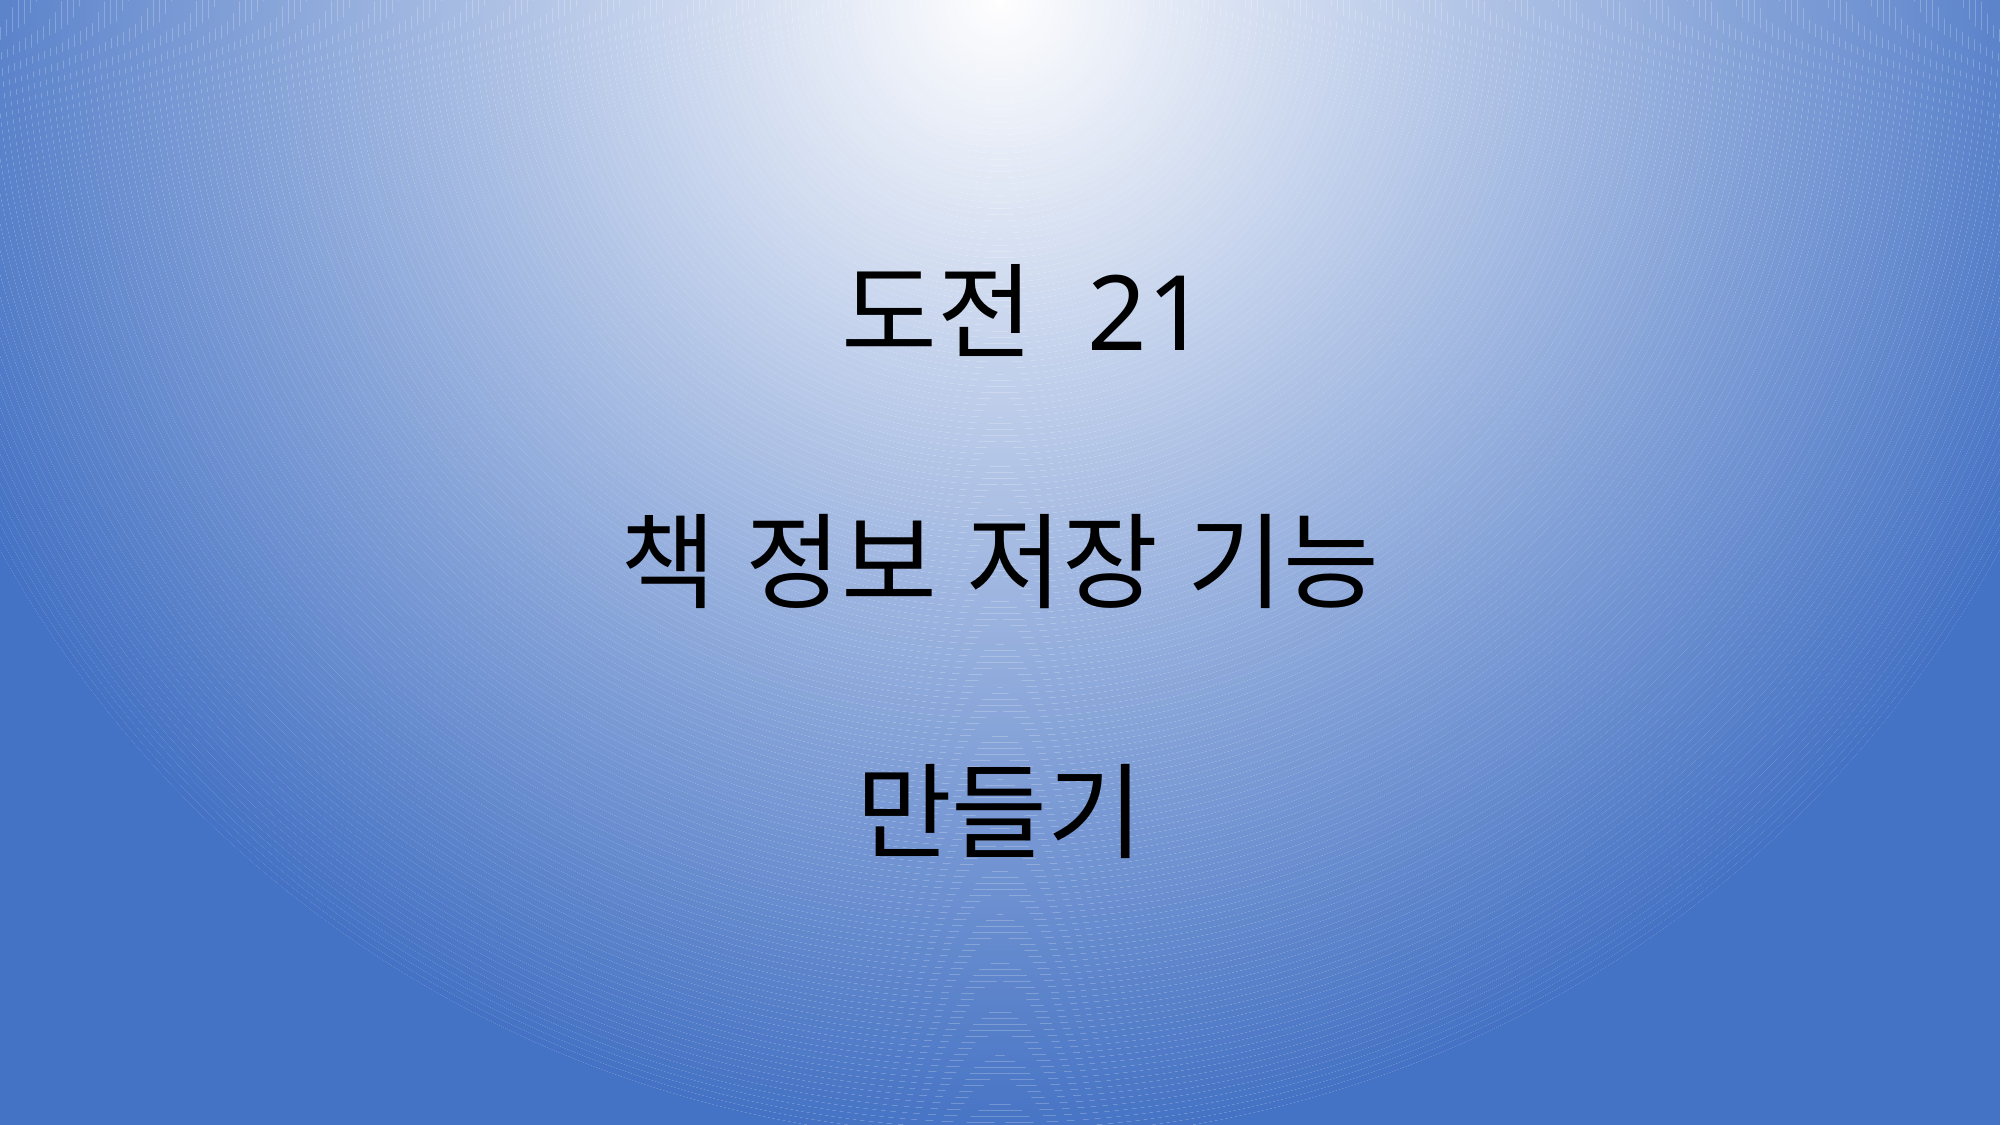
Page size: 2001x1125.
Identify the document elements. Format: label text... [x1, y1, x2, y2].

text_box 도전 21 책 정보 저장 기능 만들기 [443, 239, 1557, 879]
